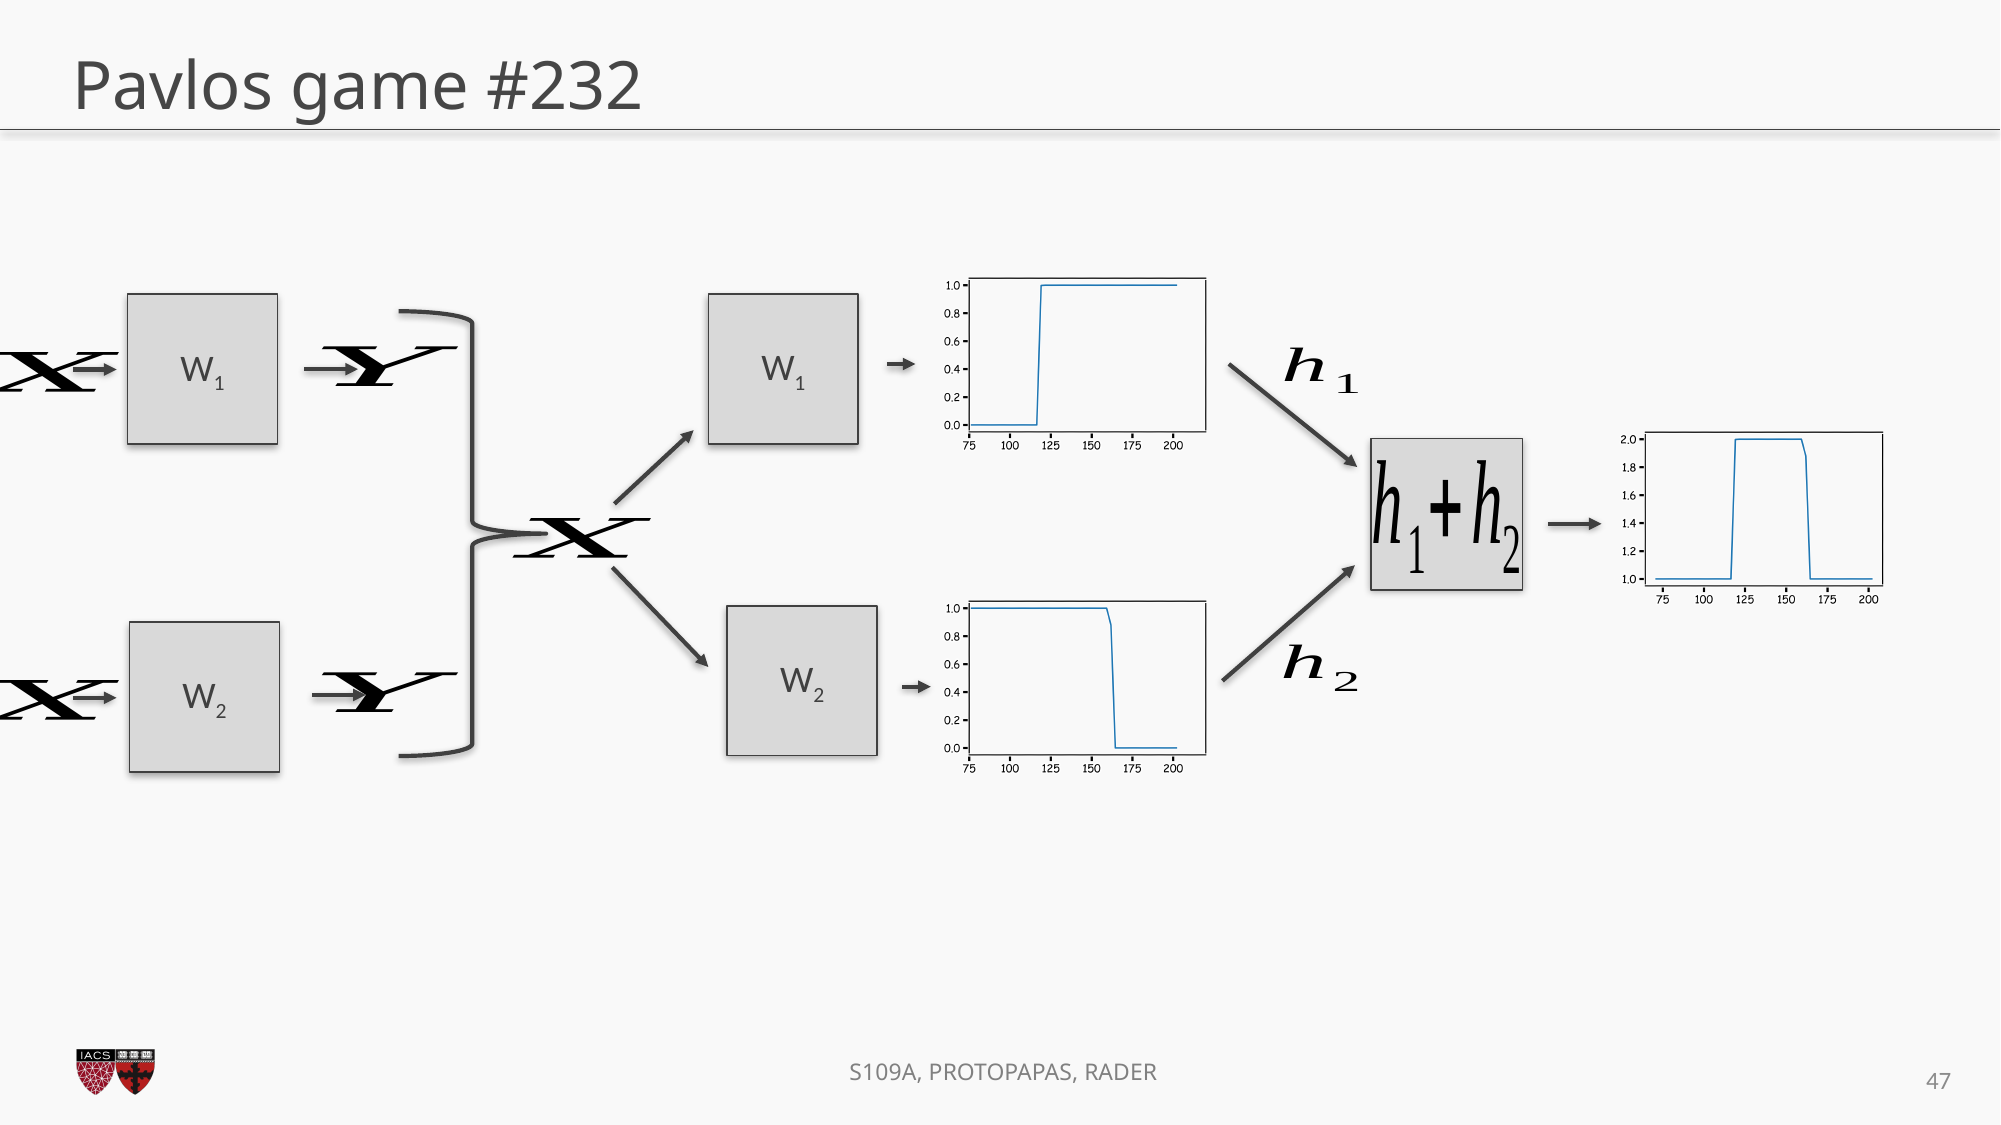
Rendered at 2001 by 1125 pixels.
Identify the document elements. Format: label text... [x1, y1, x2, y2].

picture [915, 251, 1254, 477]
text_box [612, 567, 709, 668]
text_box W1 [127, 293, 278, 445]
text_box [398, 309, 549, 759]
picture [75, 1049, 155, 1095]
title Pavlos game #232 [57, 35, 1943, 162]
text_box W2 [726, 605, 878, 756]
picture [1591, 404, 1930, 631]
slide_number 47 [1500, 1050, 1967, 1110]
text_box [1228, 363, 1358, 468]
text_box W2 [129, 621, 280, 773]
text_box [1222, 564, 1356, 682]
picture [915, 574, 1254, 800]
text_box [614, 429, 694, 505]
text_box W1 [708, 293, 859, 445]
